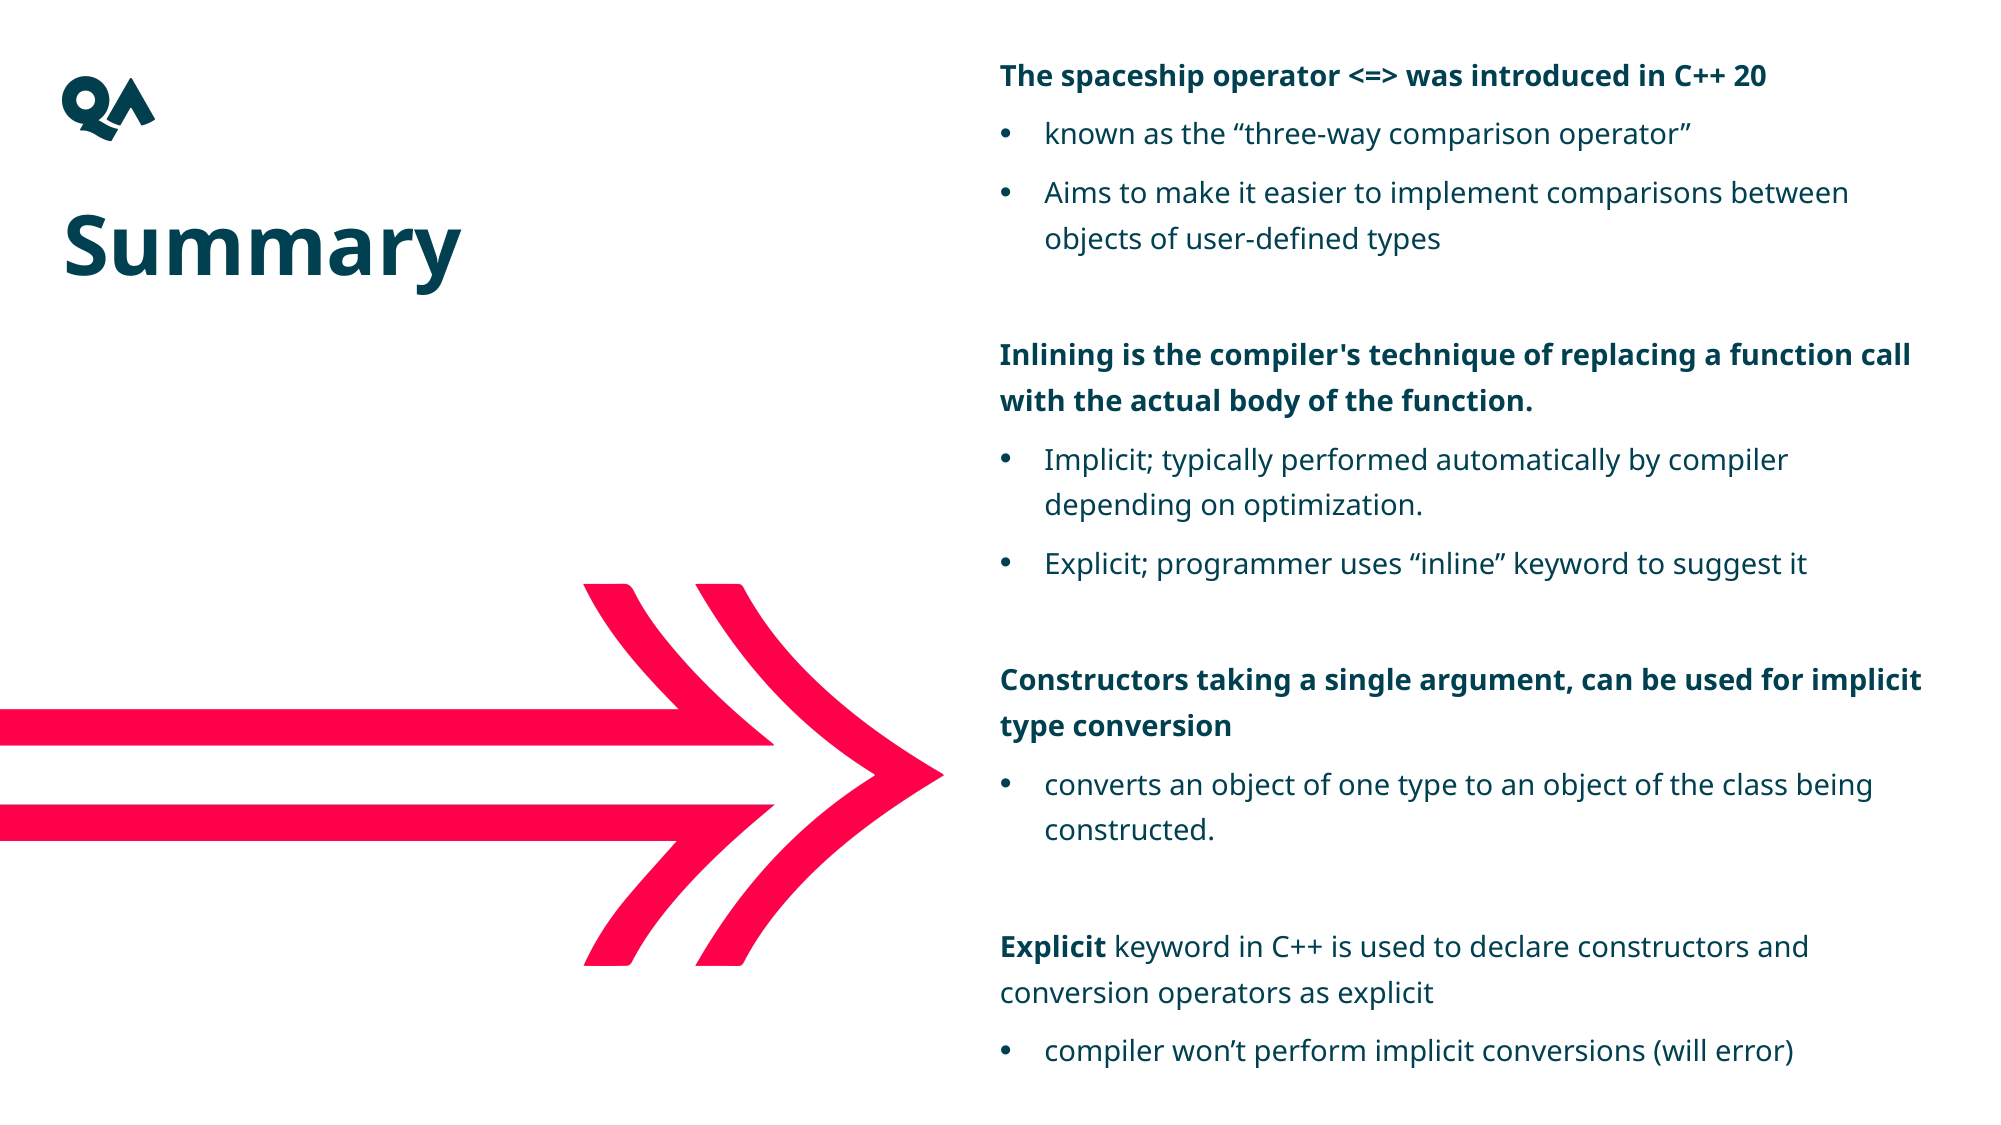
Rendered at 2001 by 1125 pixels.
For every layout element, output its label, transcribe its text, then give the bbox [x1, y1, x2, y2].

list The spaceship operator <=> was introduced in C++ 20 known as the “three-way comparison operator” Aims to make it easier to implement comparisons between objects of user-defined types Inlining is the compiler's technique of replacing a function call with the actual body of the function. Implicit; typically performed automatically by compiler depending on optimization. Explicit; programmer uses “inline” keyword to suggest it Constructors taking a single argument, can be used for implicit type conversion converts an object of one type to an object of the class being constructed. Explicit keyword in C++ is used to declare constructors and conversion operators as explicit compiler won’t perform implicit conversions (will error) [999, 46, 1943, 1042]
list Summary [63, 203, 670, 526]
picture [44, 61, 173, 153]
picture [0, 563, 950, 987]
